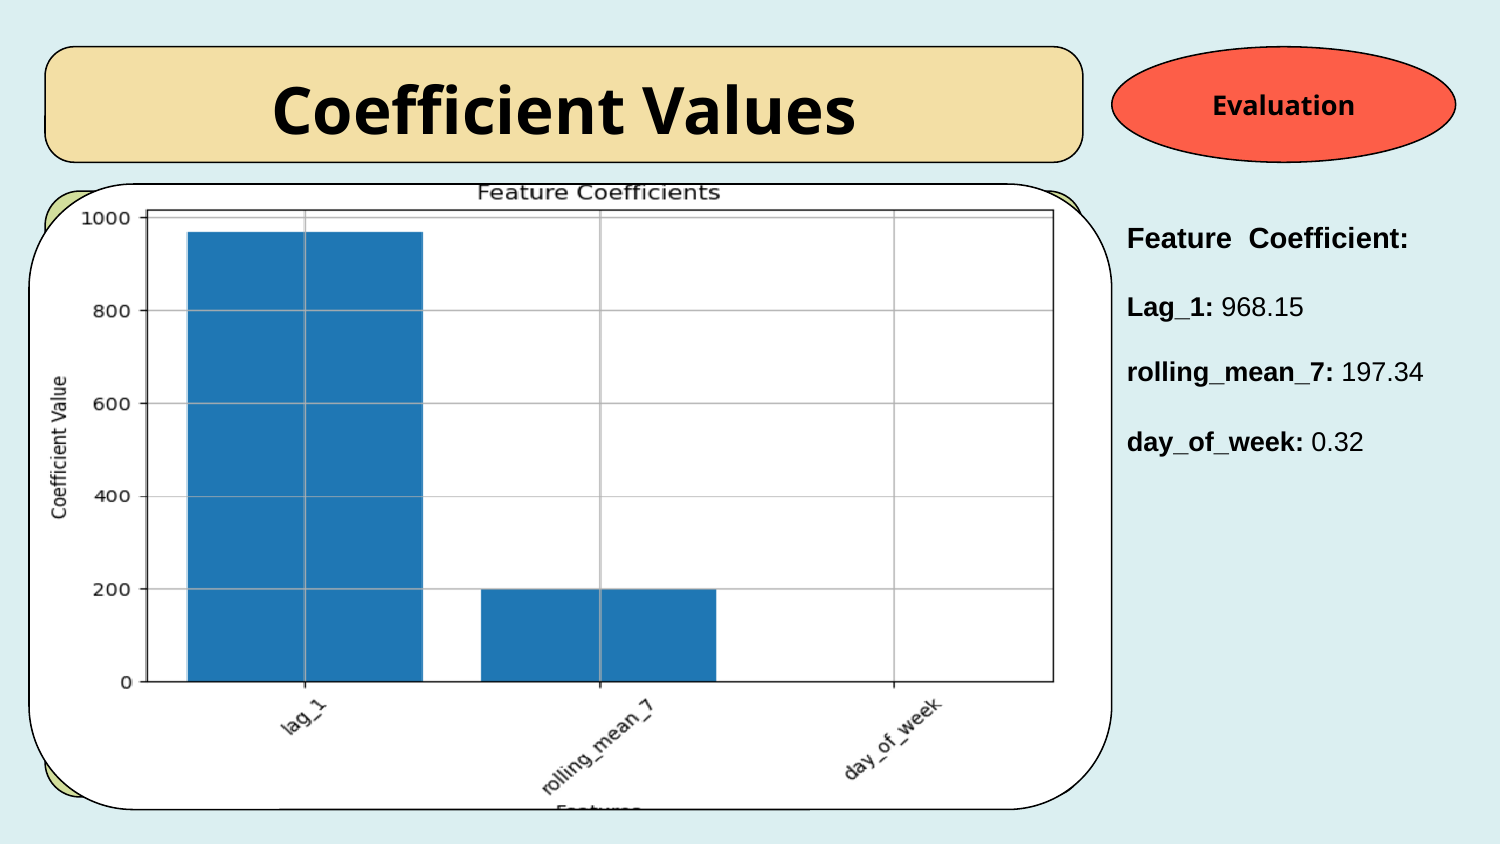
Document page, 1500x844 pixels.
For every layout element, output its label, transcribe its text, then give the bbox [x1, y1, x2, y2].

picture [28, 183, 1112, 810]
title Coefficient Values [45, 53, 1083, 163]
list Feature Coefficient: Lag_1: 968.15 rolling_mean_7: 197.34 day_of_week: 0.32 [1117, 204, 1485, 747]
subtitle Evaluation [1111, 46, 1456, 163]
